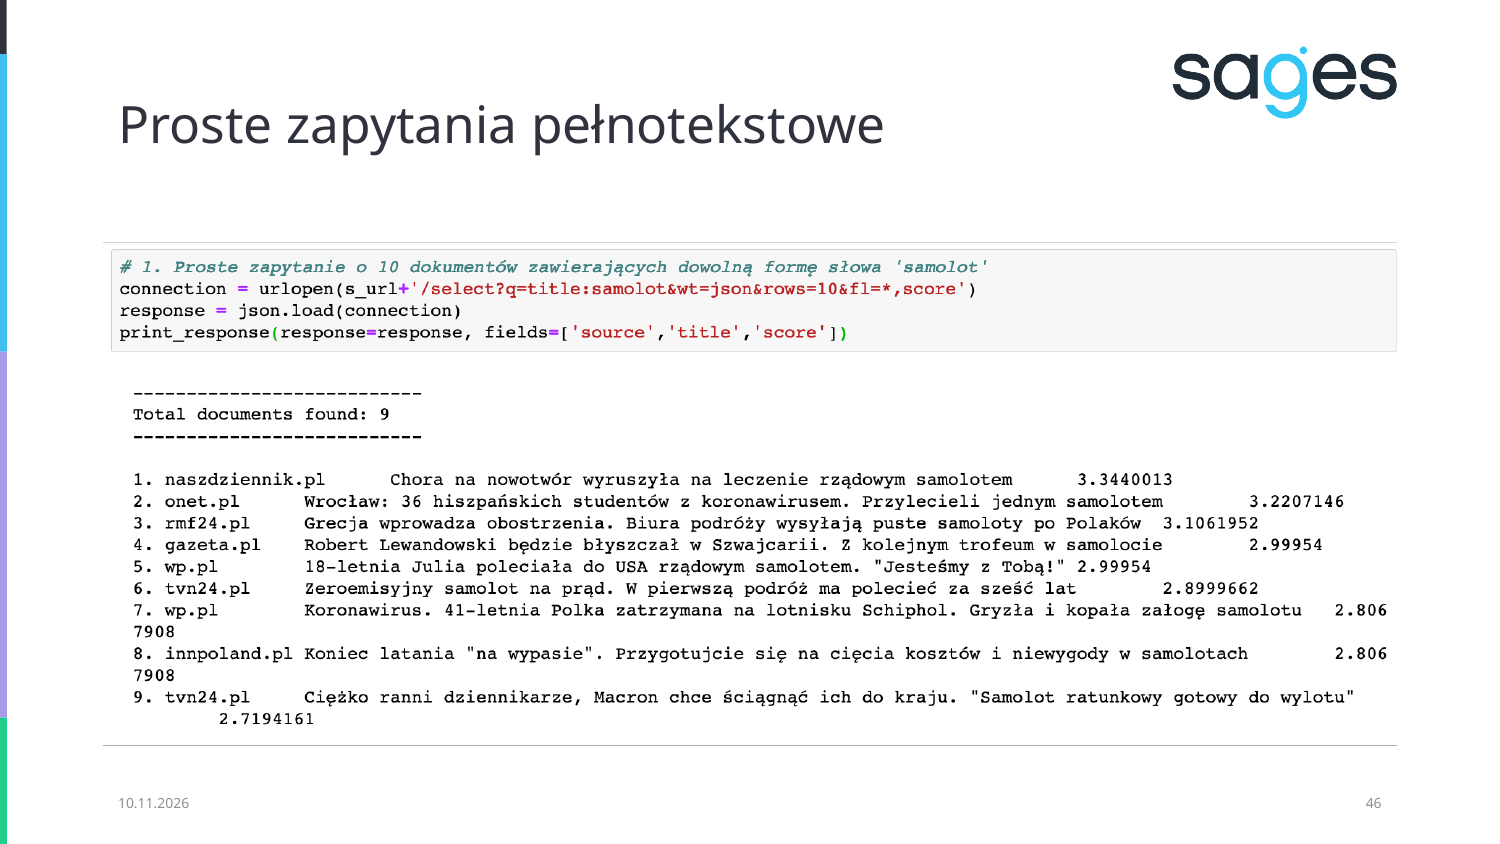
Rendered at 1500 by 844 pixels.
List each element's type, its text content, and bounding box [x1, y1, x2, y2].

slide_number 46 [1059, 782, 1397, 827]
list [103, 235, 1397, 750]
title Proste zapytania pełnotekstowe [103, 44, 1397, 208]
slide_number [103, 782, 441, 827]
